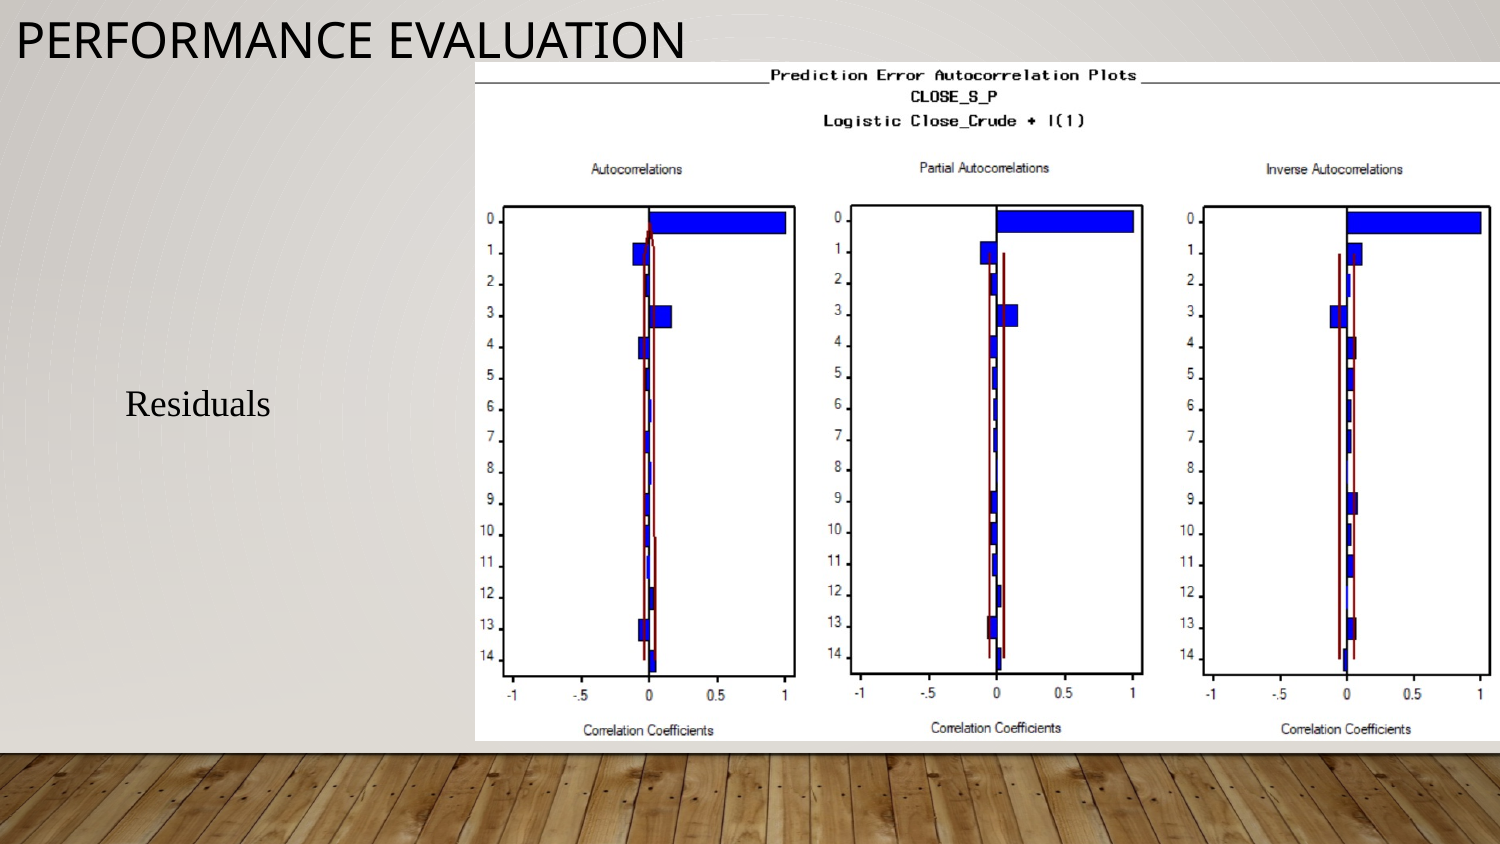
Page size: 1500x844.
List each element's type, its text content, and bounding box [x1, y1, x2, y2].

title Performance evaluation [0, 0, 1155, 97]
picture [0, 753, 1500, 844]
picture [475, 62, 1500, 742]
text_box Residuals [44, 371, 352, 432]
